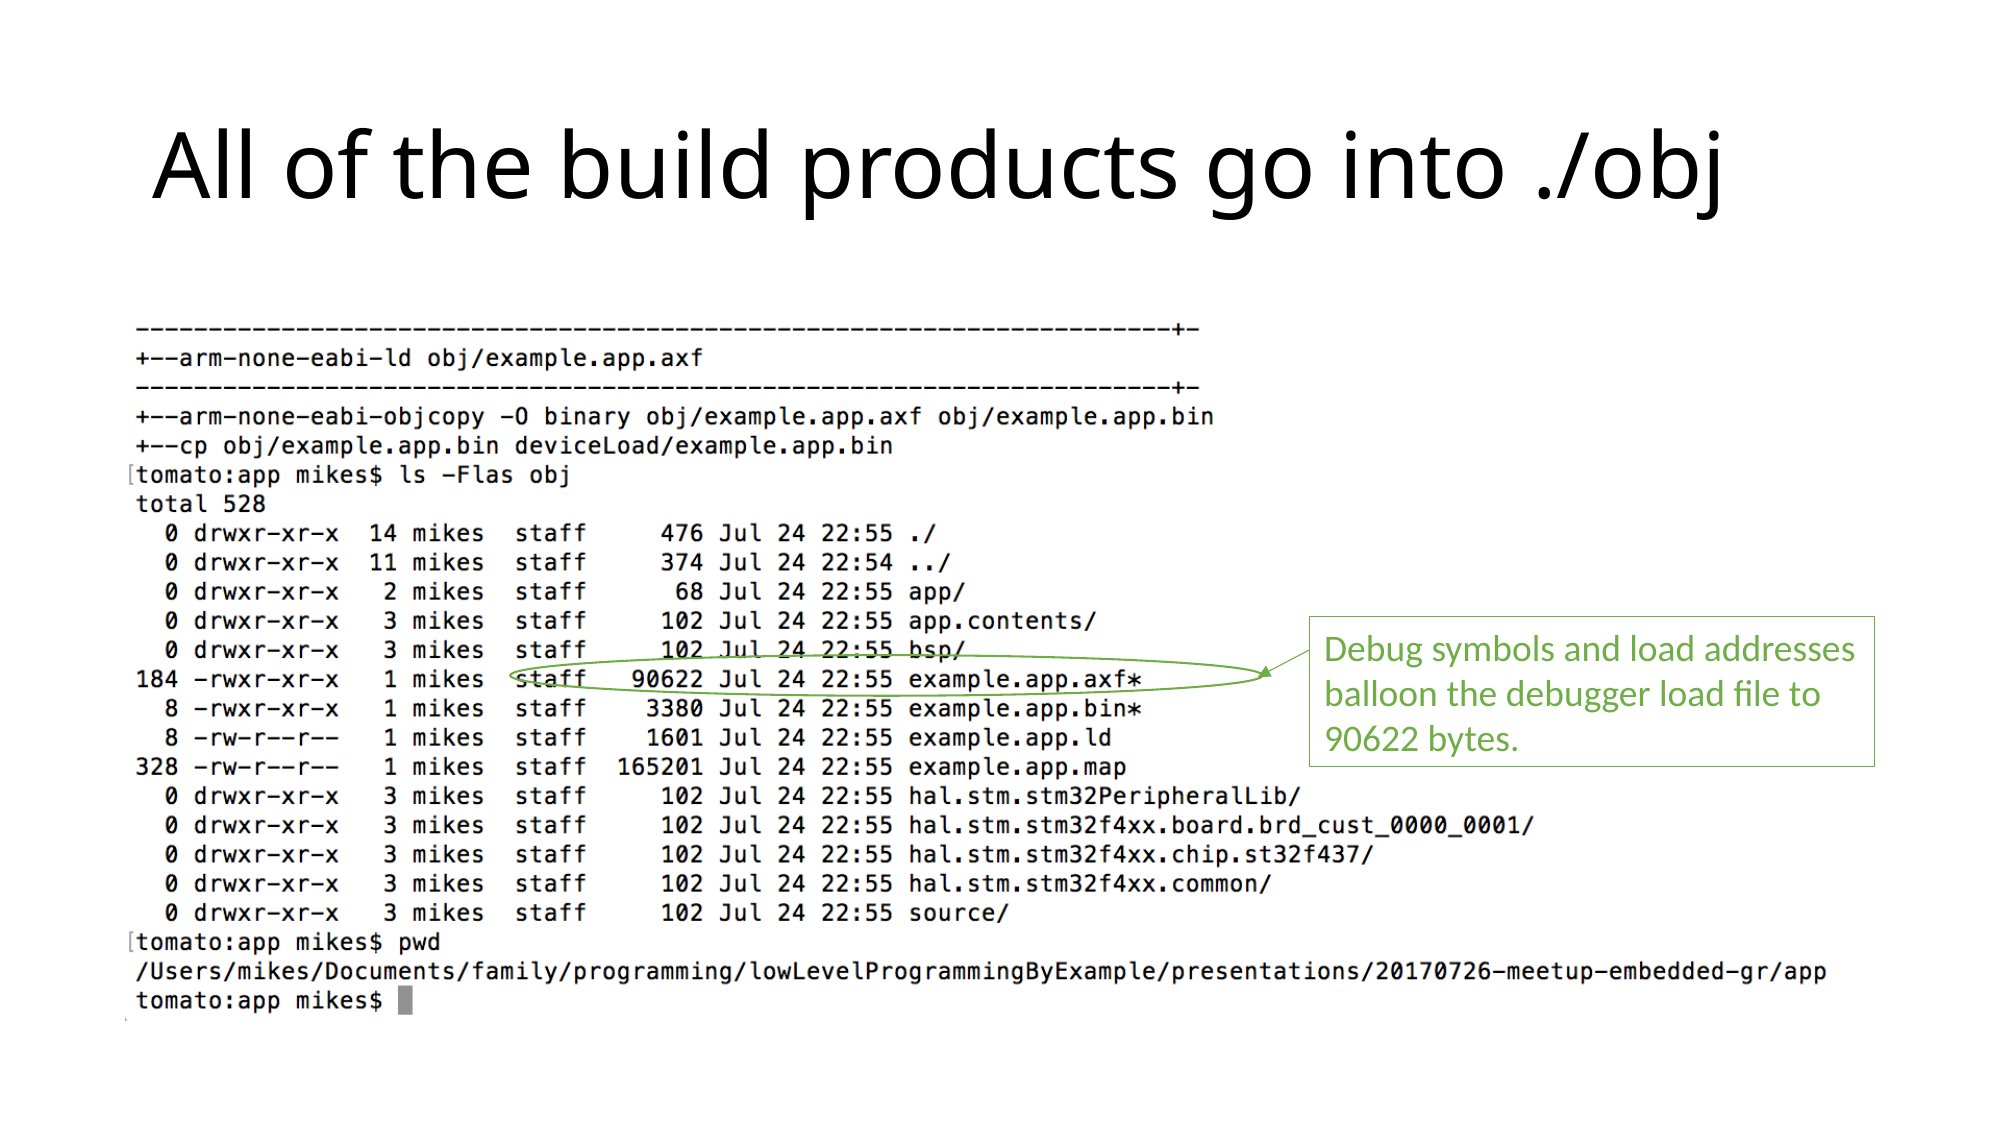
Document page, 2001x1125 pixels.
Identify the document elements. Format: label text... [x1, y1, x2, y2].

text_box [1257, 649, 1310, 677]
title All of the build products go into ./obj [137, 59, 1863, 278]
picture [124, 316, 1863, 1021]
text_box Debug symbols and load addresses balloon the debugger load file to 90622 bytes. [1863, 616, 1875, 767]
